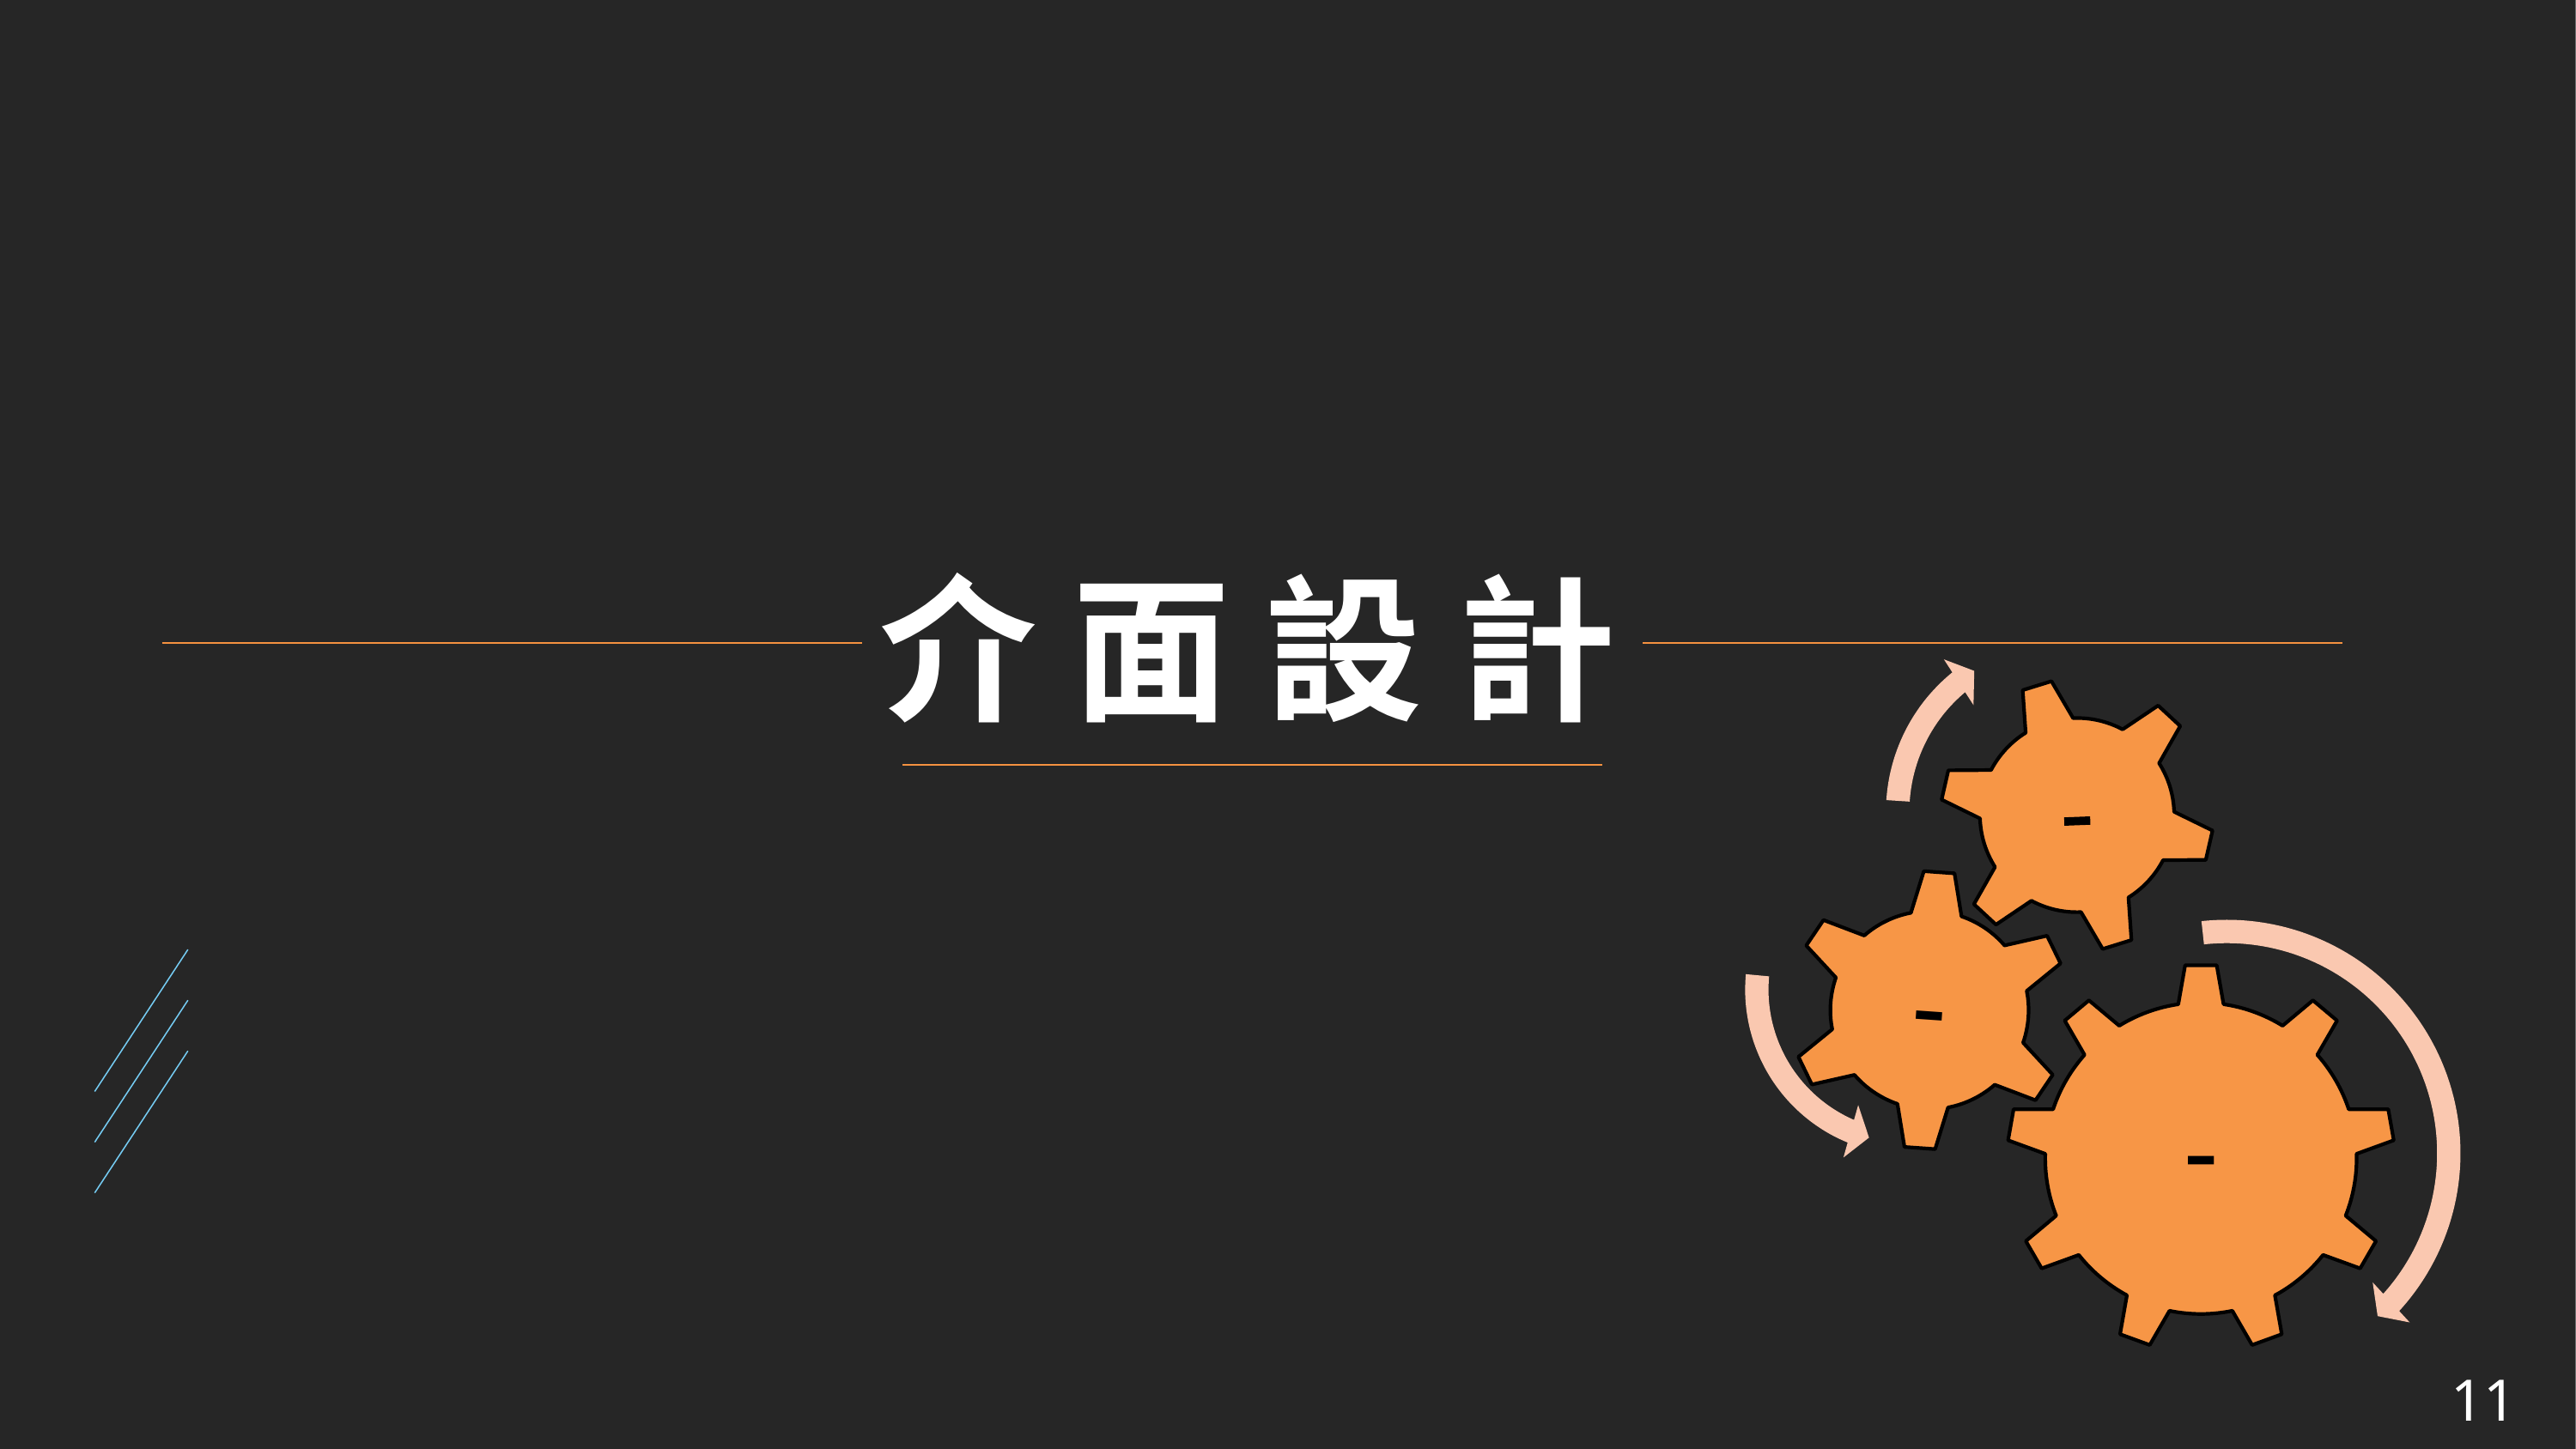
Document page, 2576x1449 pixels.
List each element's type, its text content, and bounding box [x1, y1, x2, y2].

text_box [1429, 645, 2576, 1354]
title 介面設計 [856, 538, 1719, 752]
text_box 11 [2438, 1361, 2576, 1434]
